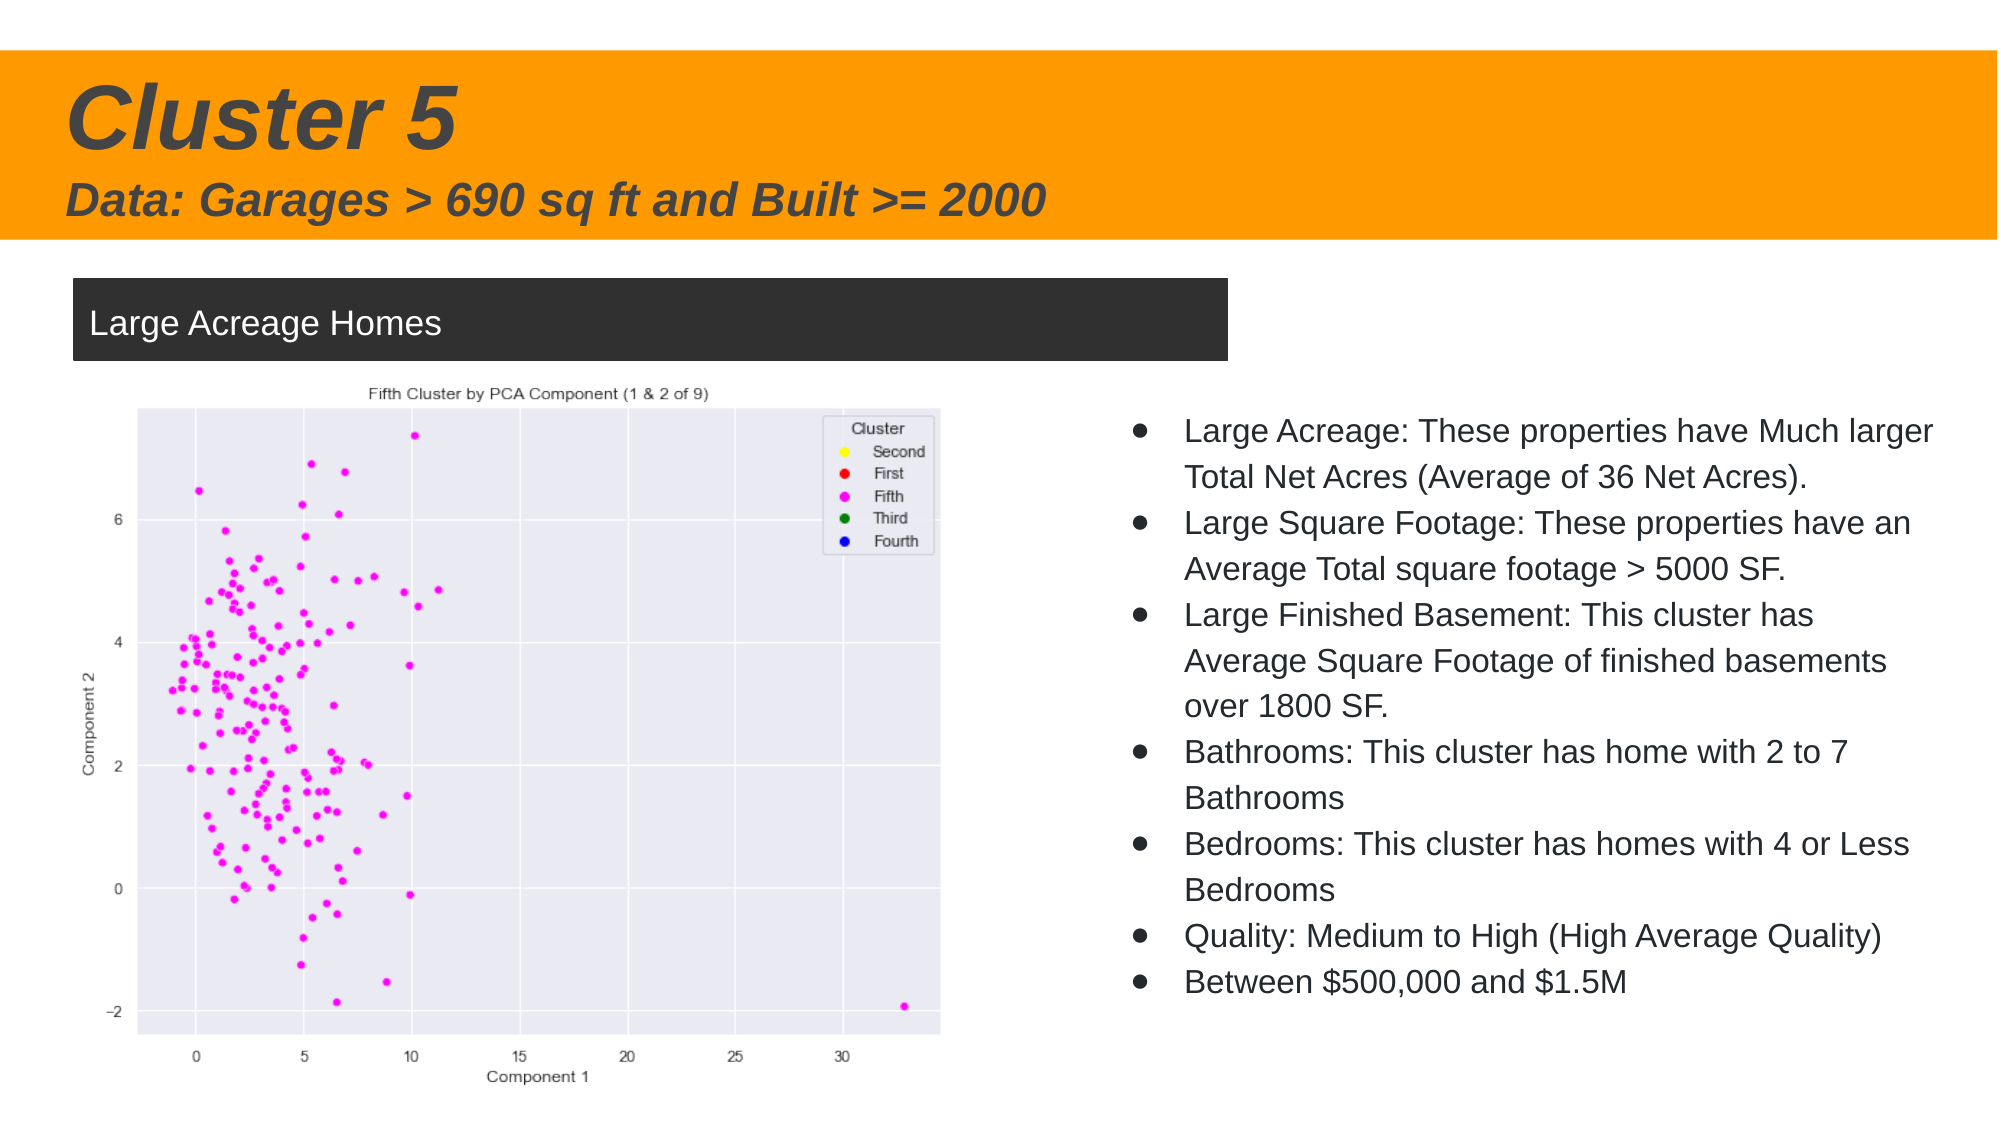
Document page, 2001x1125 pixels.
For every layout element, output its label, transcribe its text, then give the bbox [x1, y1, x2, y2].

list Cluster 5 Data: Garages > 690 sq ft and Built >= 2000 [50, 55, 1952, 229]
picture [73, 378, 951, 1094]
text_box [0, 50, 1998, 240]
text_box Large Acreage: These properties have Much larger Total Net Acres (Average of 36 Net Acres). Large Square Footage: These properties have an Average Total square footage > 5000 SF. Large Finished Basement: This cluster has Average Square Footage of finished basements over 1800 SF. Bathrooms: This cluster has home with 2 to 7 Bathrooms Bedrooms: This cluster has homes with 4 or Less Bedrooms Quality: Medium to High (High Average Quality) Between $500,000 and $1.5M [1094, 388, 1952, 1075]
text_box Large Acreage Homes [74, 279, 1228, 360]
